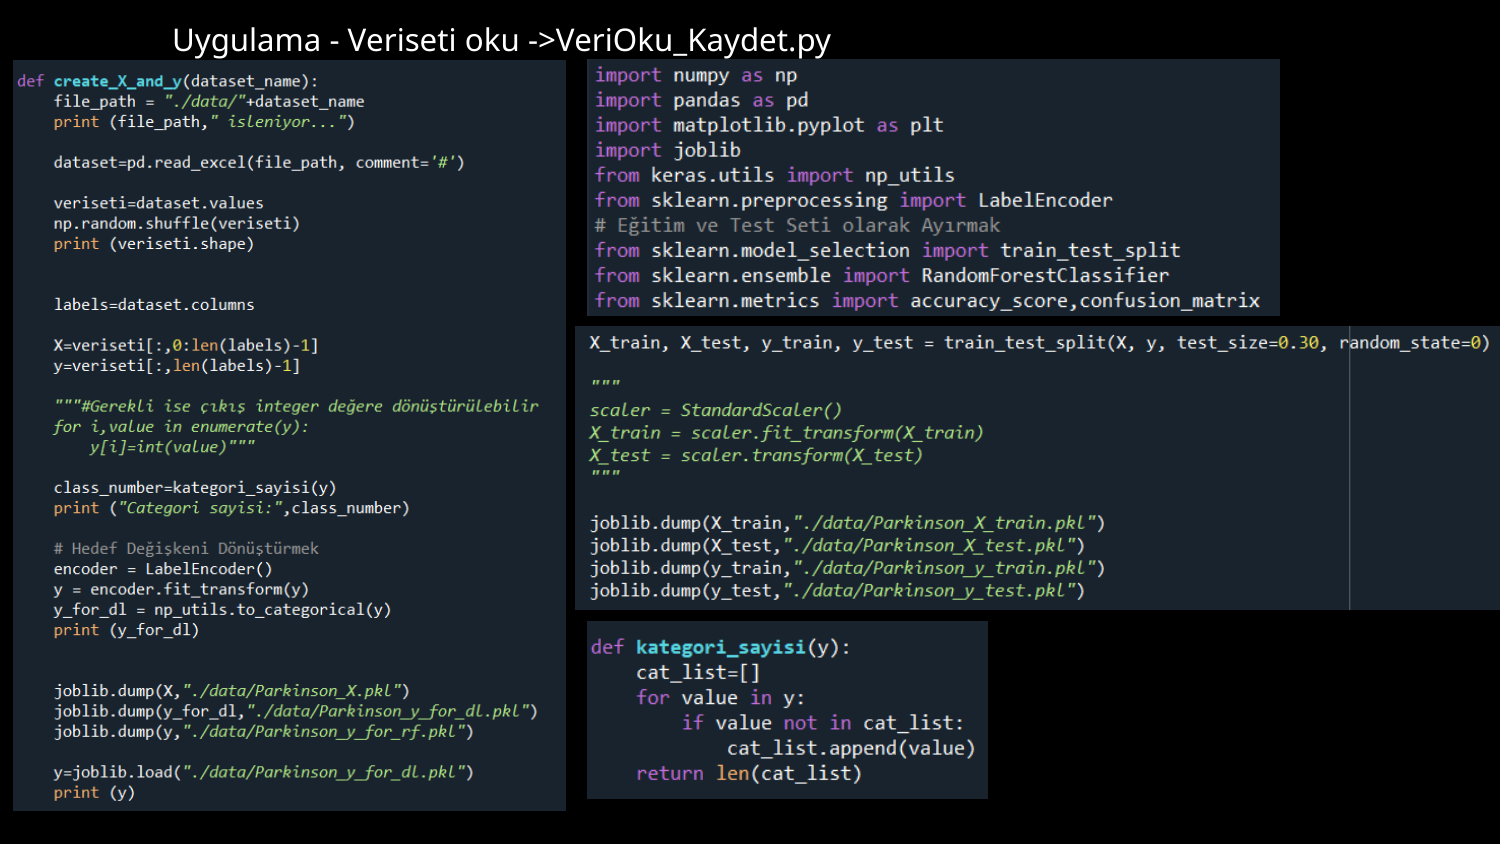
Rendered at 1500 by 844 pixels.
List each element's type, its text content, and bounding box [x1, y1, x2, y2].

title Uygulama - Veriseti oku ->VeriOku_Kaydet.py [157, 17, 1343, 66]
picture [587, 621, 988, 799]
text_box [566, 201, 1461, 799]
picture [13, 60, 566, 811]
picture [575, 326, 1500, 610]
picture [587, 59, 1280, 316]
